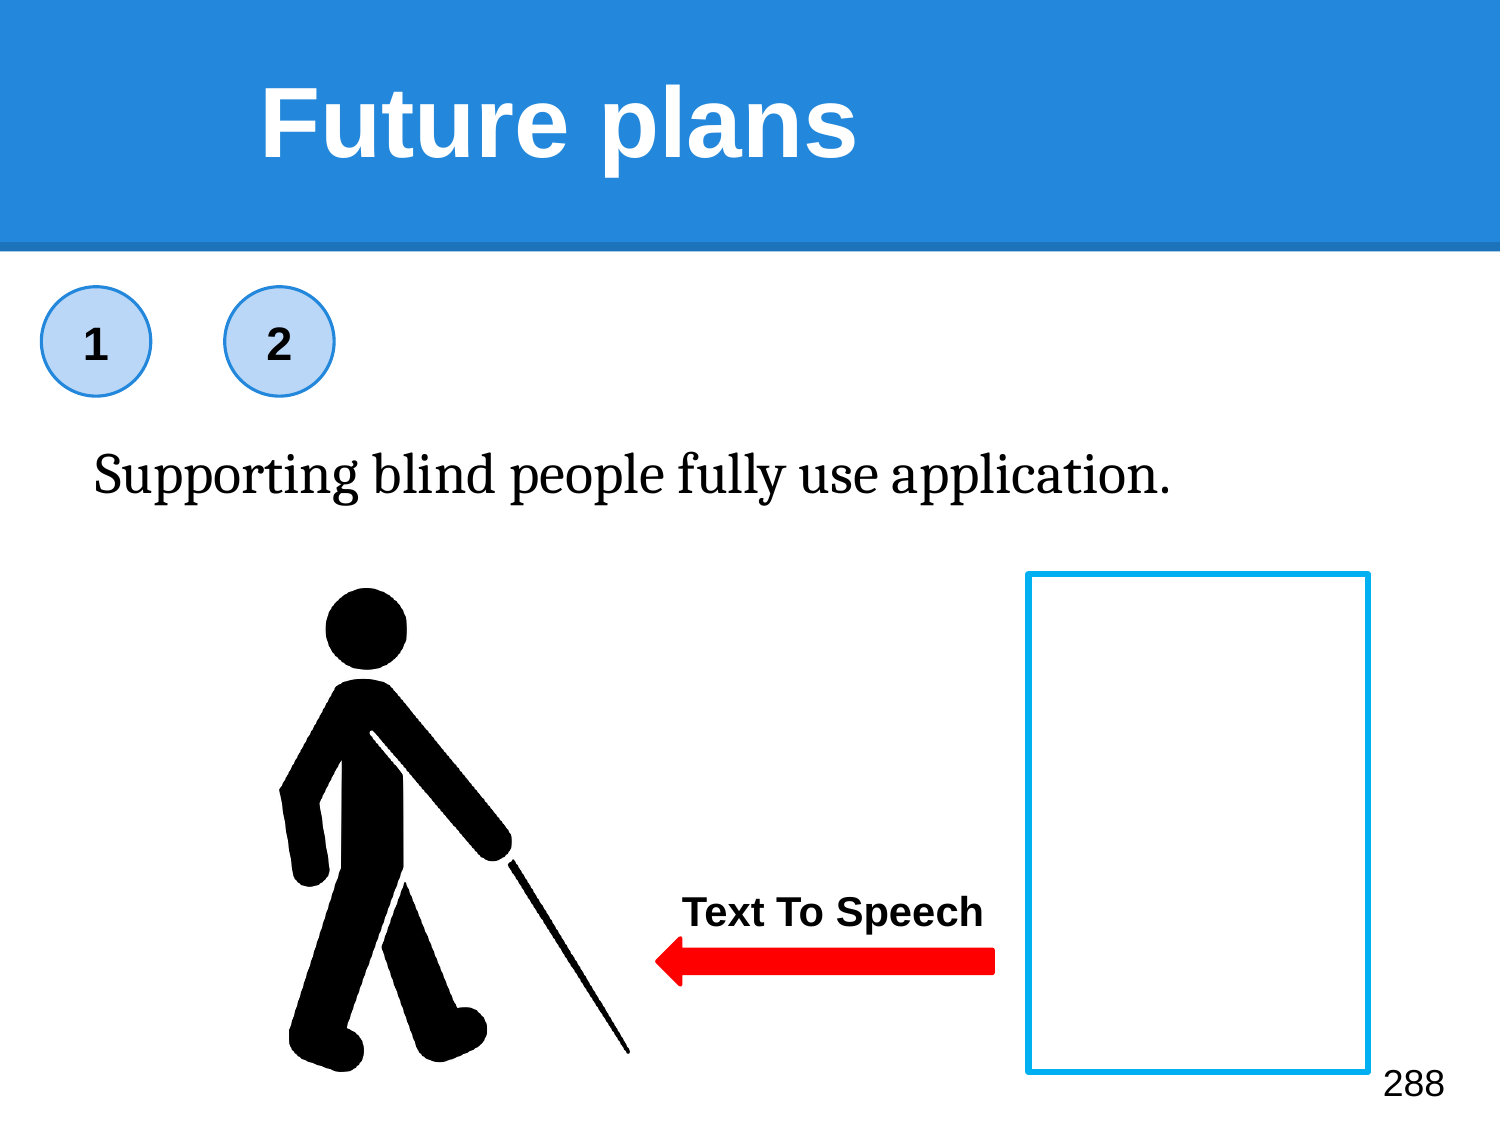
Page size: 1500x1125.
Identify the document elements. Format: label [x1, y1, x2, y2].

picture [279, 588, 631, 1073]
slide_number [1367, 1038, 1494, 1125]
text_box [224, 286, 335, 397]
text_box [655, 877, 1000, 987]
text_box [1026, 572, 1370, 1074]
title [248, 76, 1262, 189]
text_box [41, 286, 151, 397]
list [79, 420, 1430, 575]
